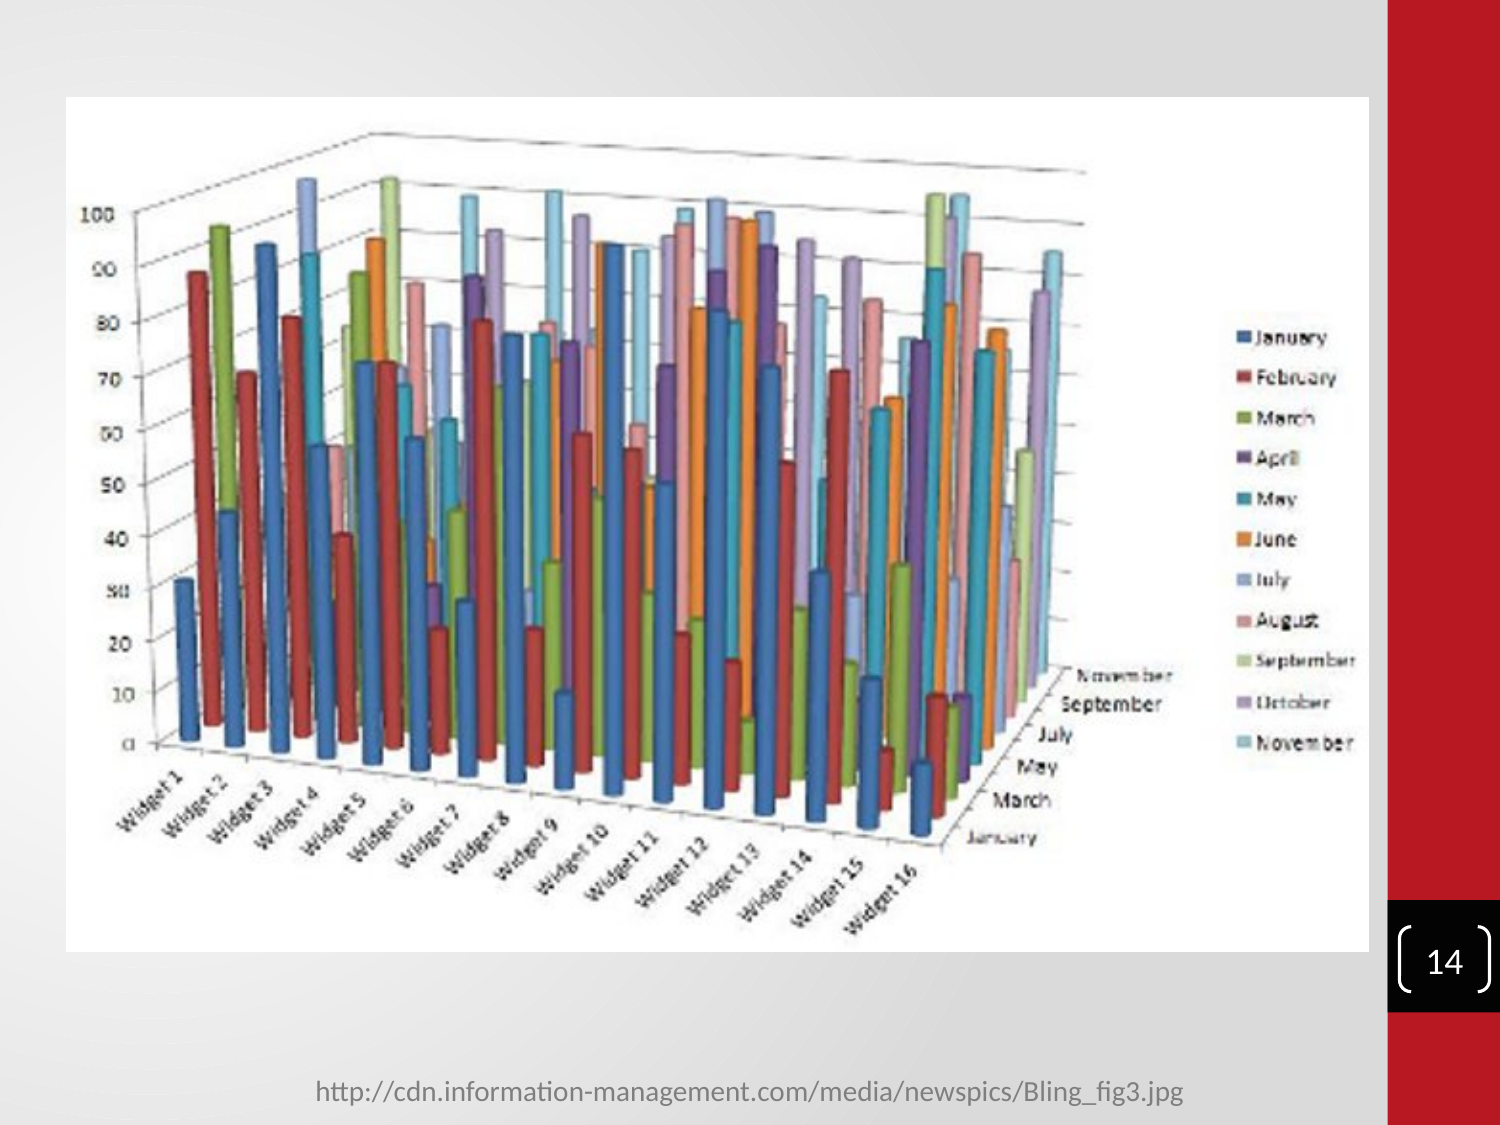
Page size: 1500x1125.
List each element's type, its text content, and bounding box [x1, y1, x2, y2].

picture [66, 97, 1370, 953]
text_box http://cdn.information-management.com/media/newspics/Bling_fig3.jpg [300, 1064, 1200, 1115]
slide_number 14 [1397, 925, 1492, 994]
